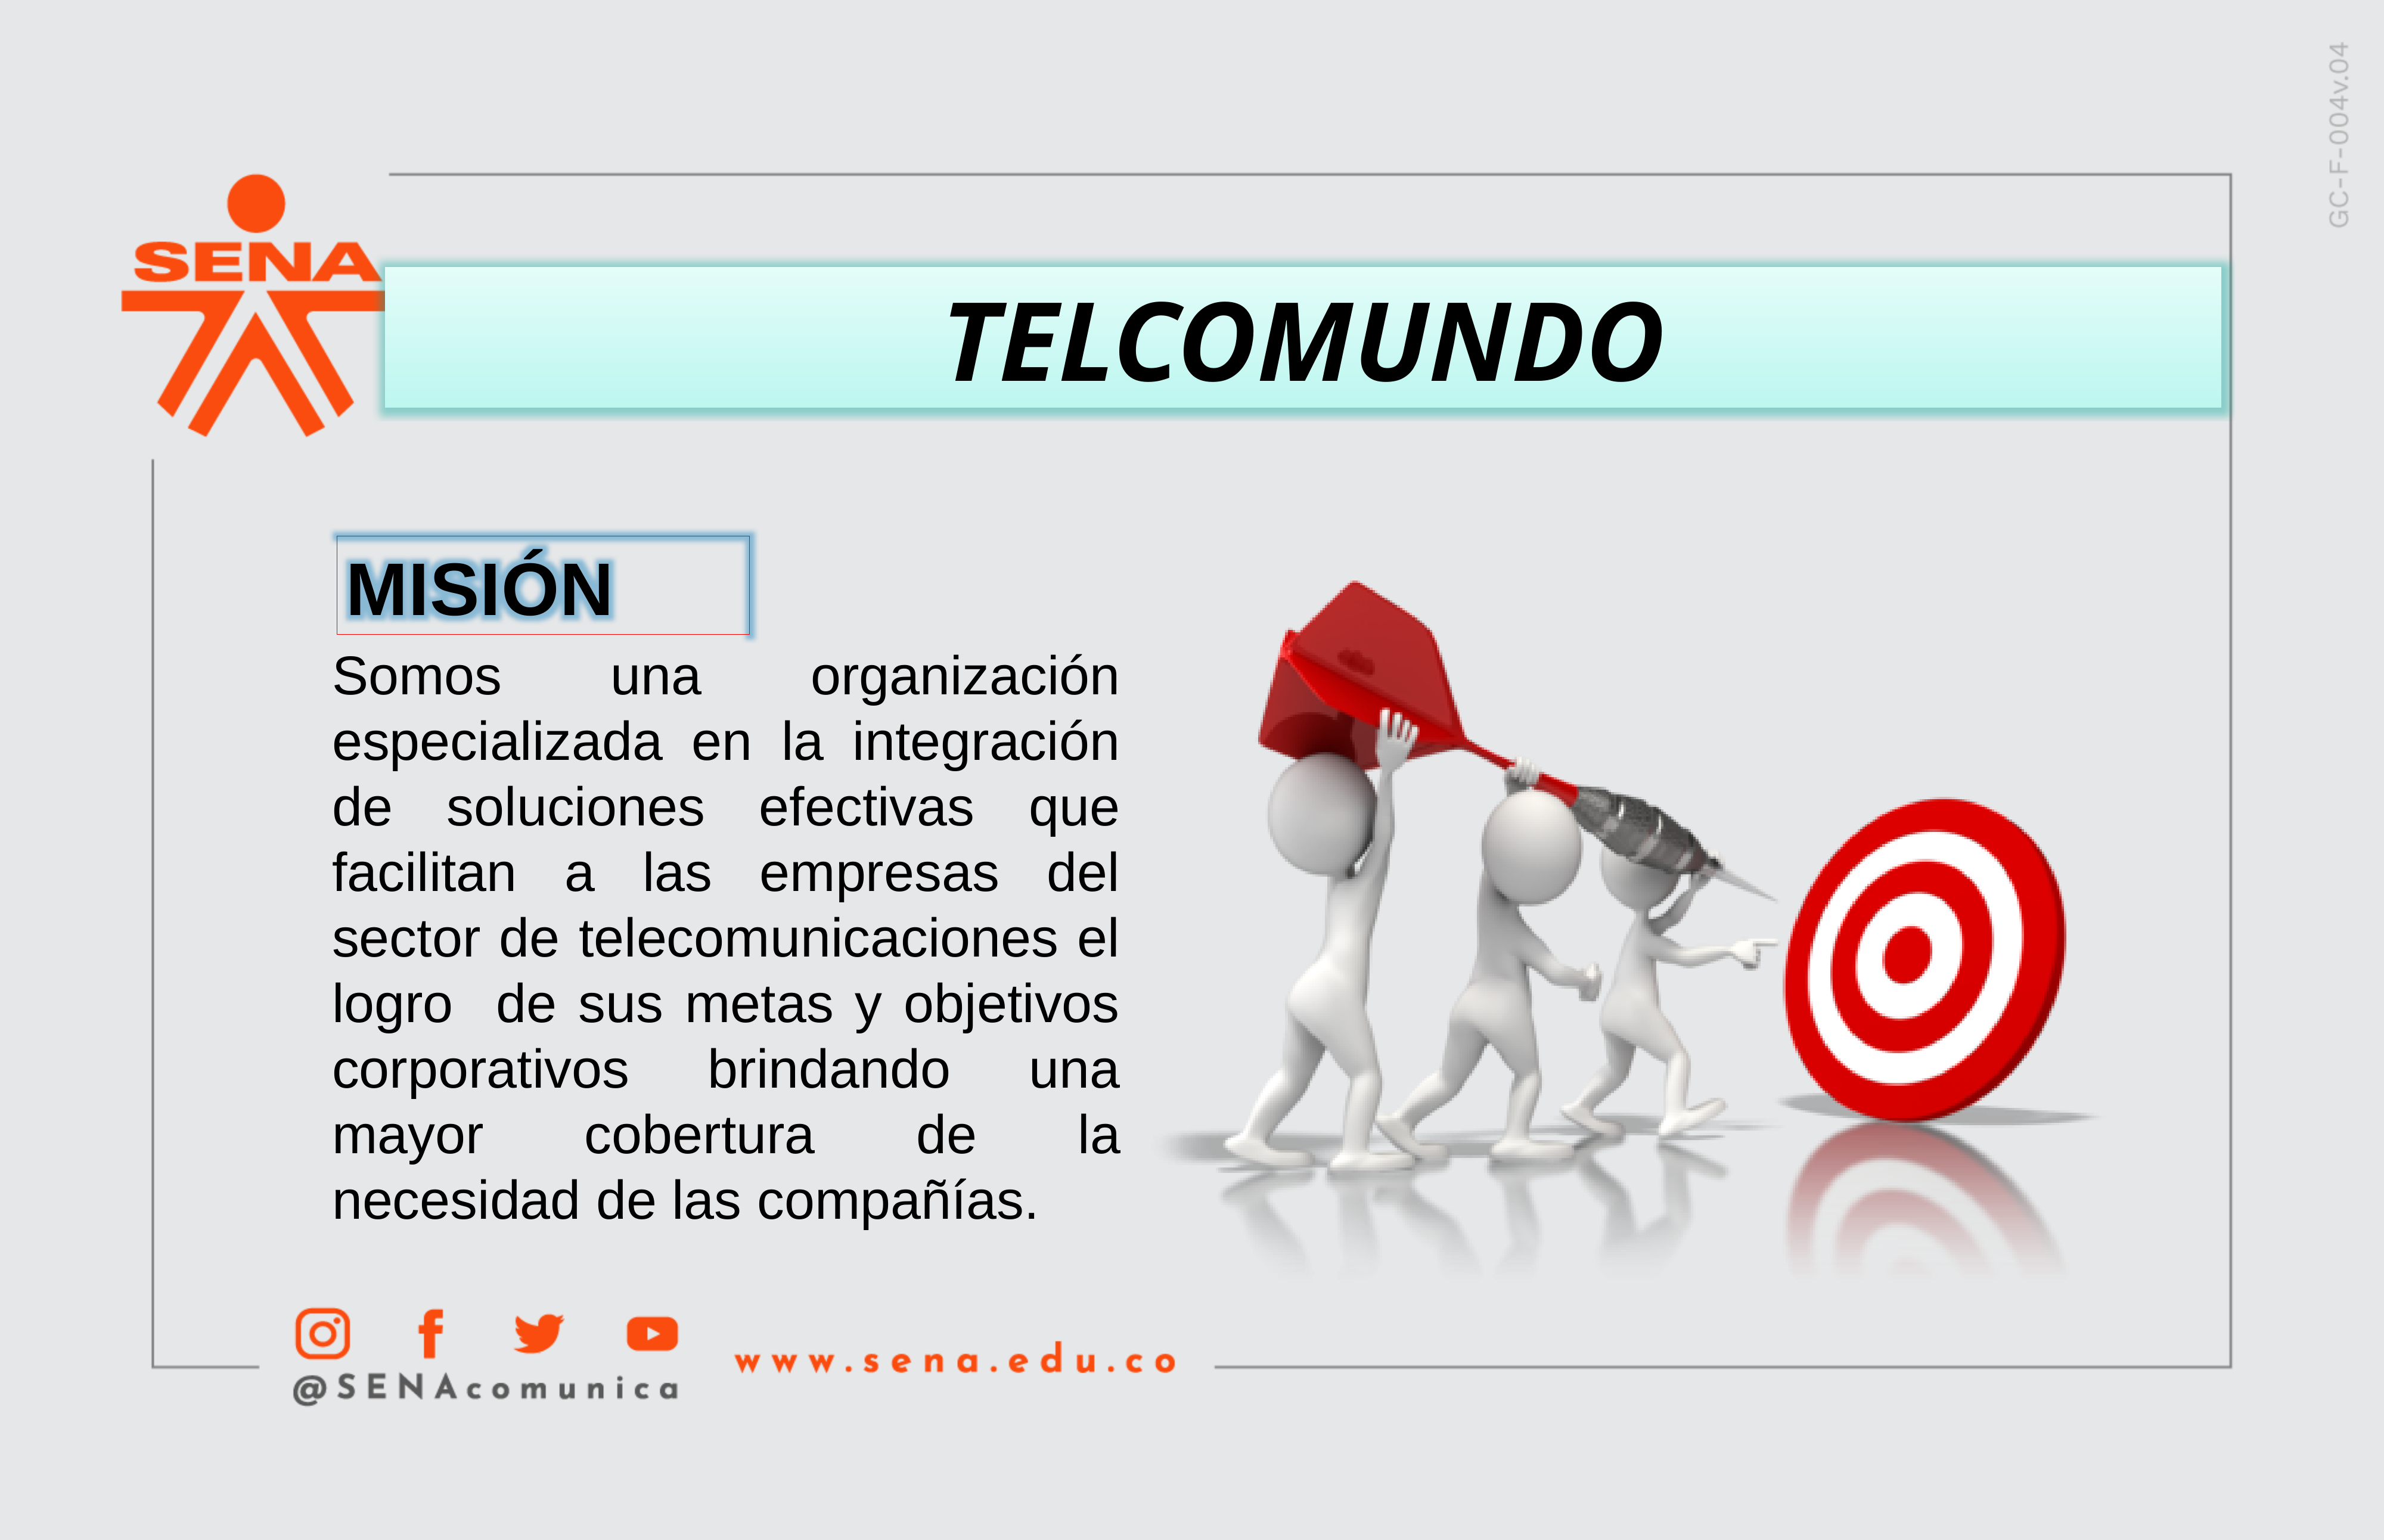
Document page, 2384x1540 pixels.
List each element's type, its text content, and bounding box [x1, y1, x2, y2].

text_box Somos una organización especializada en la integración de soluciones efectivas que facilitan a las empresas del sector de telecomunicaciones el logro de sus metas y objetivos corporativos brindando una mayor cobertura de la necesidad de las compañías. [323, 635, 1131, 1234]
text_box TELCOMUNDO [384, 267, 2222, 408]
picture [0, 0, 2384, 1540]
text_box MISIÓN [337, 536, 750, 635]
